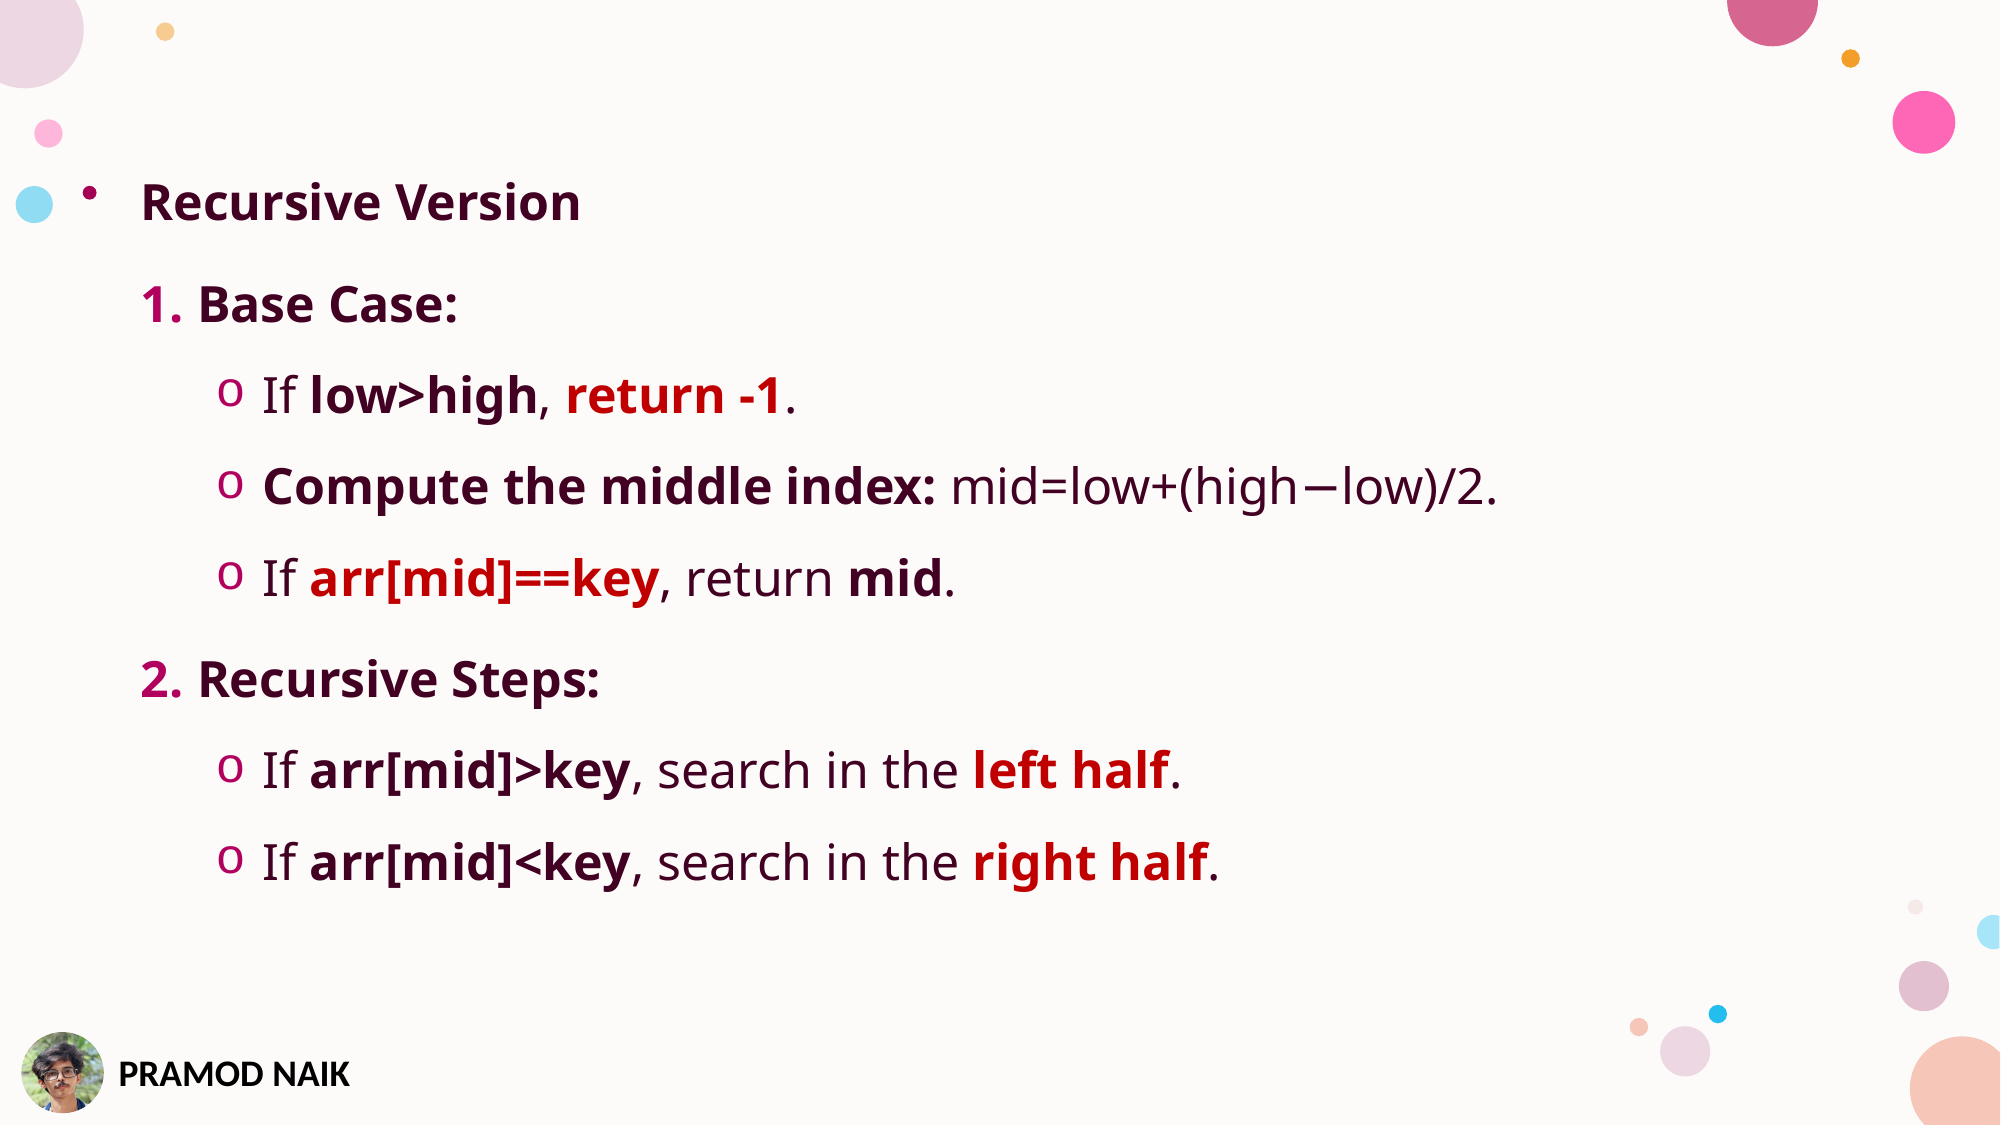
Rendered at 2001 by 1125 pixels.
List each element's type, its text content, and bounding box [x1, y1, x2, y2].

picture [21, 1031, 104, 1114]
list Recursive Version Base Case: If low>high, return -1. Compute the middle index: mid=low+(high−low)/2. If arr[mid]==key, return mid. Recursive Steps: If arr[mid]>key, search in the left half. If arr[mid]<key, search in the right half. [125, 158, 1875, 1064]
